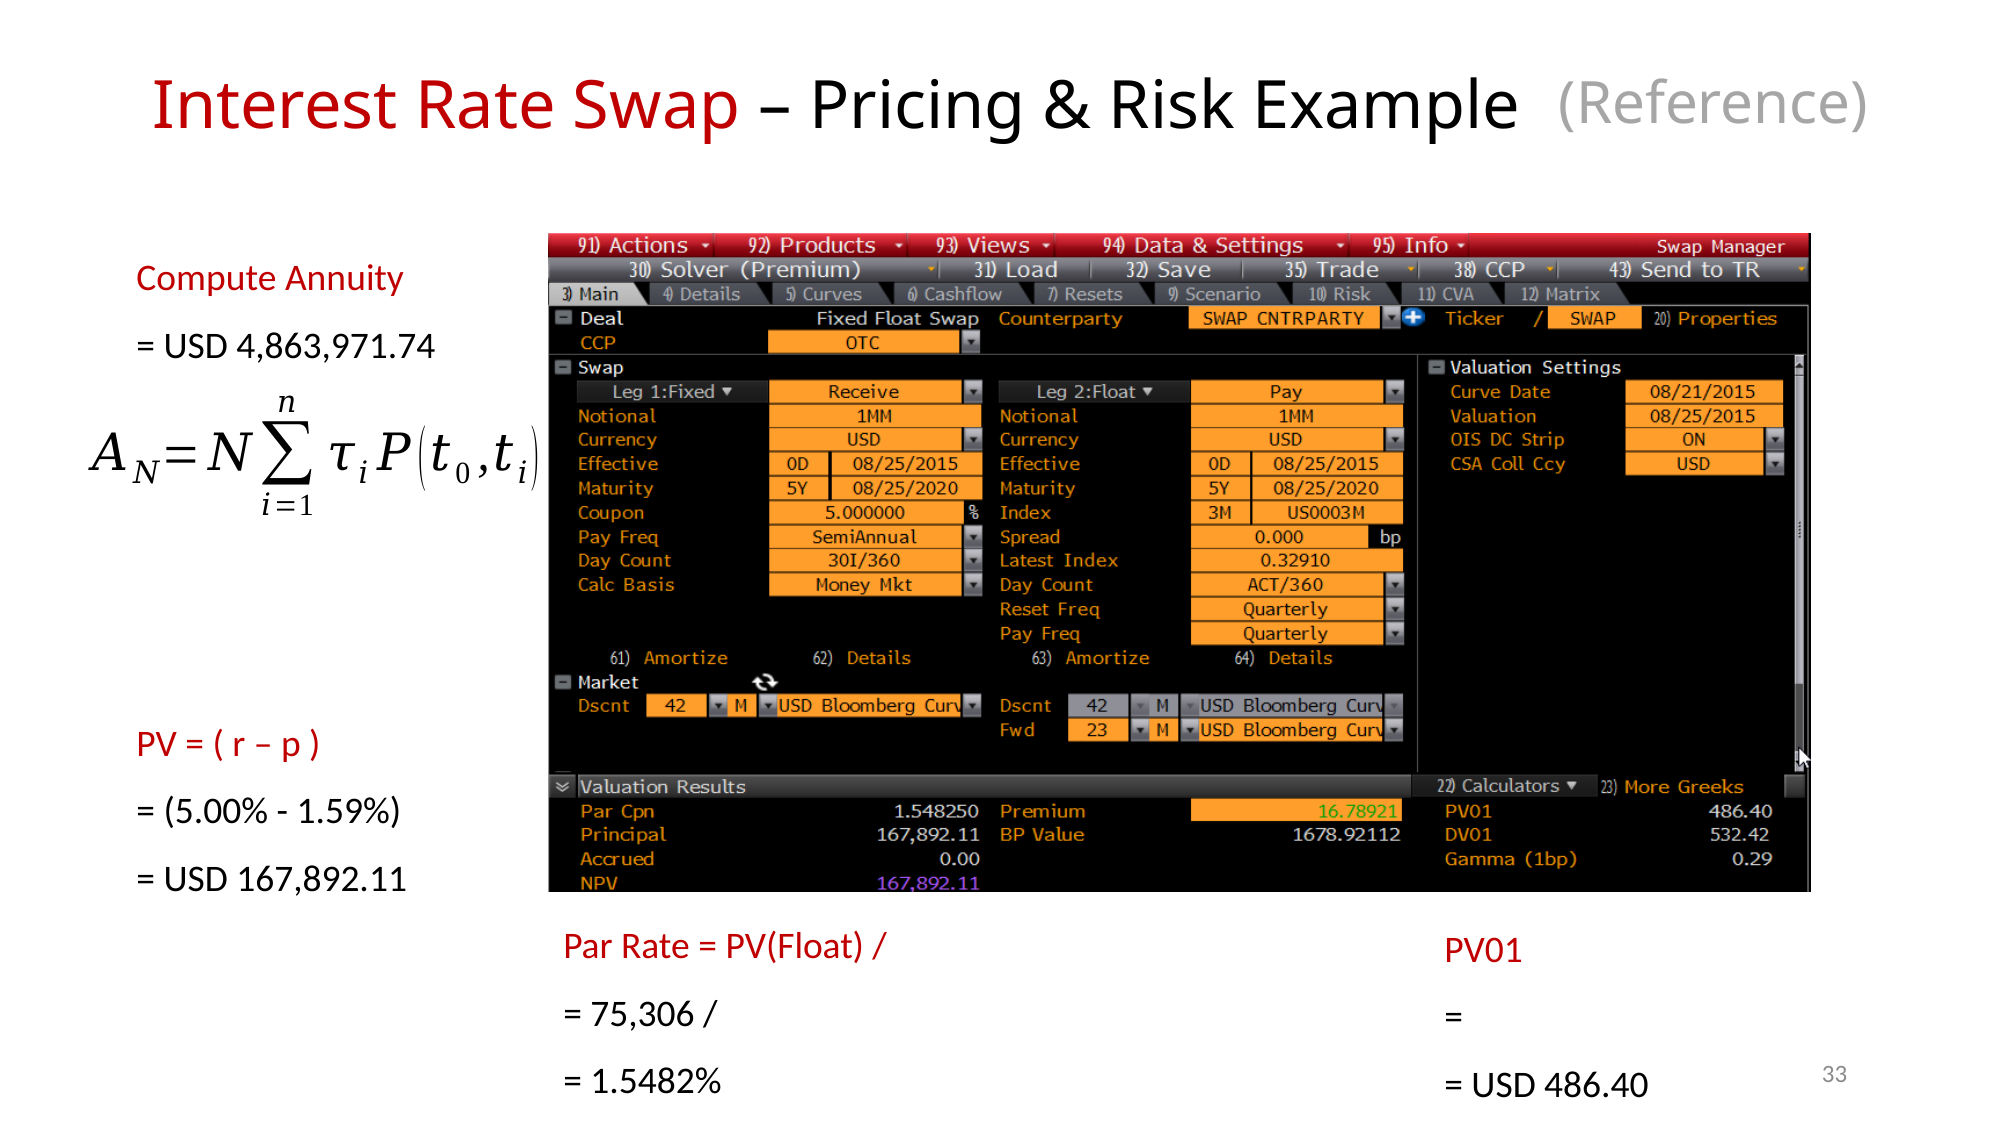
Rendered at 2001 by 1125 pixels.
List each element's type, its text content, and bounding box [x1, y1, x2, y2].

title Interest Rate Swap – Pricing & Risk Example [137, 59, 1863, 155]
slide_number 32 [1412, 1042, 1863, 1103]
picture [548, 233, 1811, 892]
text_box (Reference) [1539, 58, 1883, 143]
